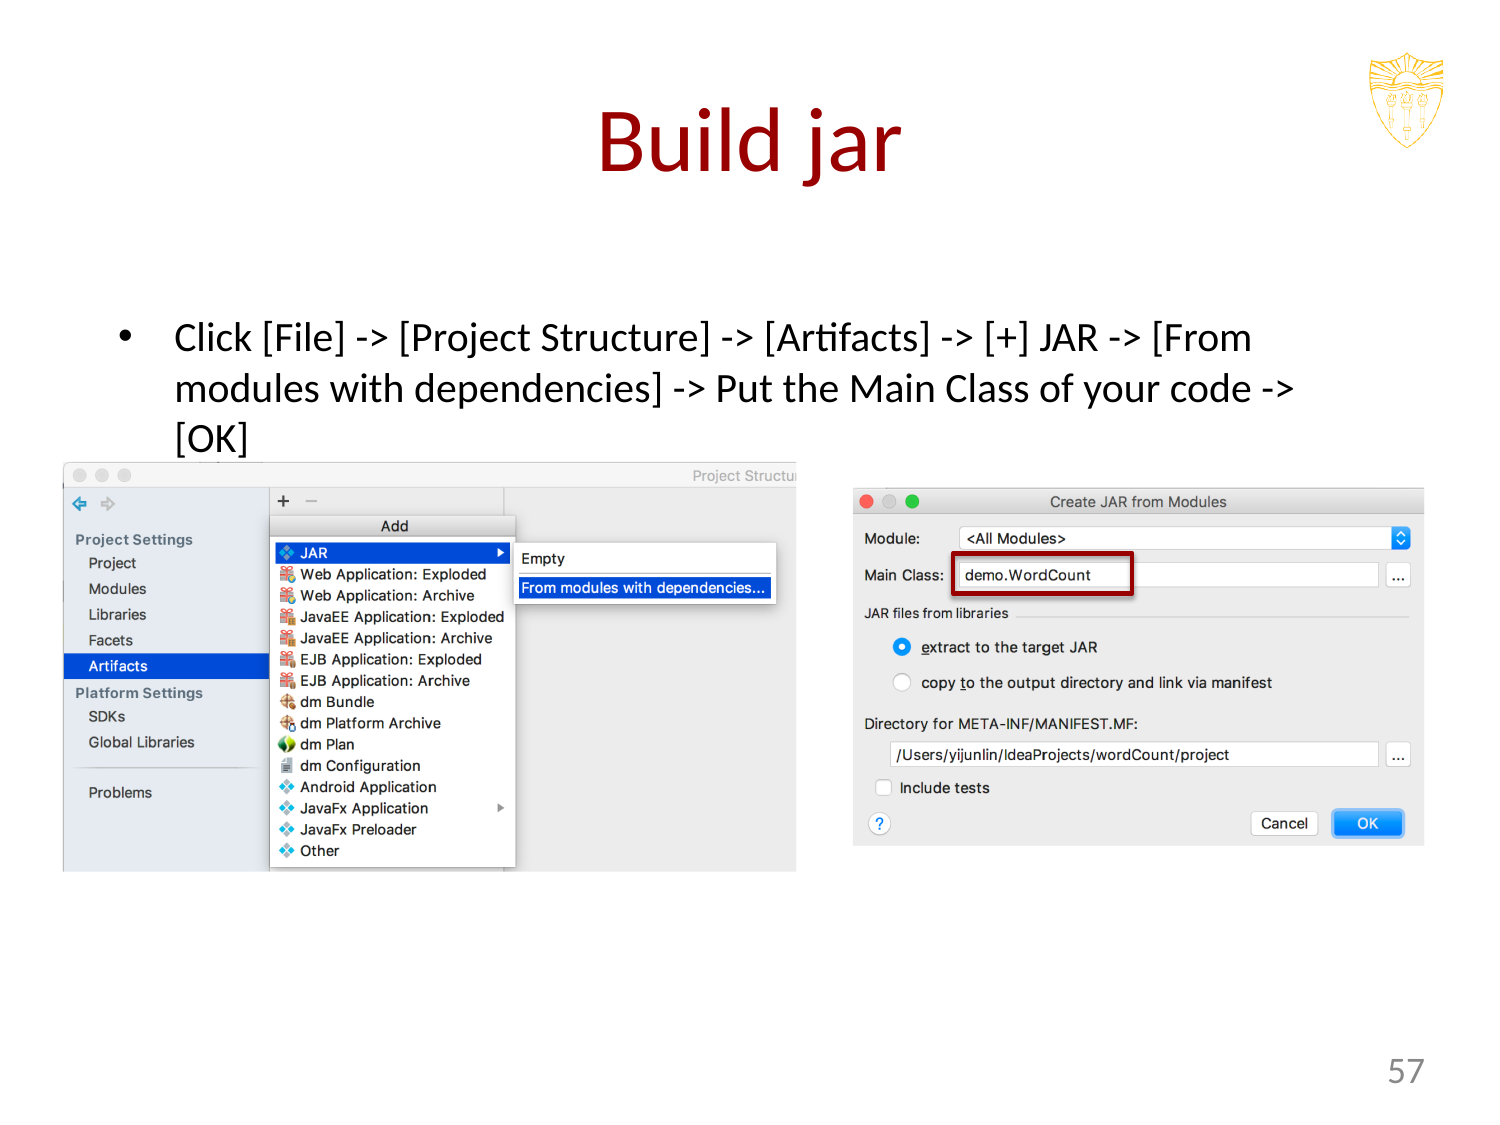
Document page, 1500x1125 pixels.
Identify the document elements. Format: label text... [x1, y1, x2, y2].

text_box [62, 461, 797, 872]
text_box [943, 547, 1142, 607]
title Build jar [175, 80, 1325, 268]
picture [1369, 52, 1444, 148]
text_box Click [File] -> [Project Structure] -> [Artifacts] -> [+] JAR -> [From modules with dependencies] -> Put the Main Class of your code -> [OK] [115, 310, 1381, 461]
text_box [852, 487, 1425, 846]
slide_number 57 [1080, 1046, 1425, 1125]
text_box [953, 553, 1133, 594]
